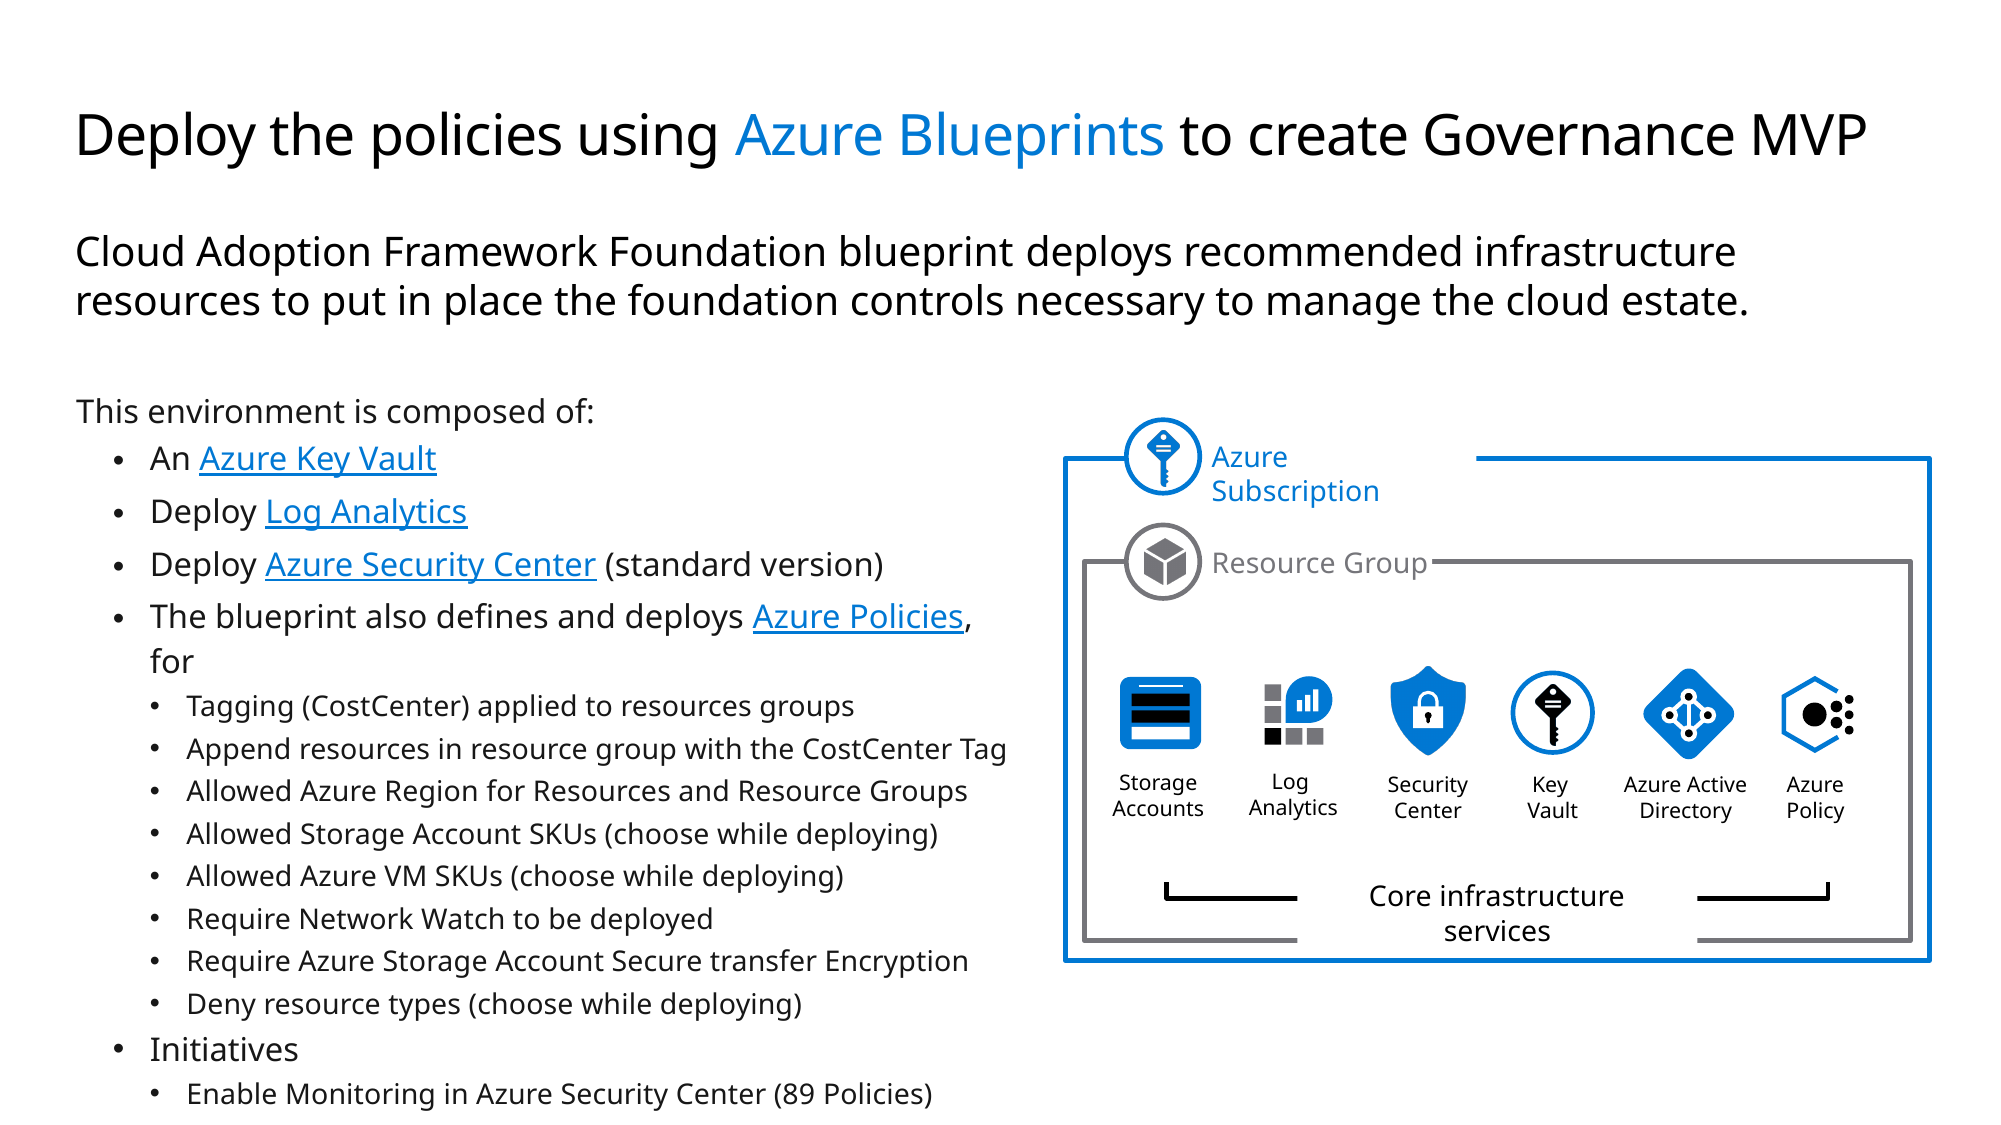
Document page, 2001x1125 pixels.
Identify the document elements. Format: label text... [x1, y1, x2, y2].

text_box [1064, 419, 1930, 961]
text_box This environment is composed of: An Azure Key Vault Deploy Log Analytics Deploy Azure Security Center (standard version) The blueprint also defines and deploys Azure Policies, for Tagging (CostCenter) applied to resources groups Append resources in resource group with the CostCenter Tag Allowed Azure Region for Resources and Resource Groups Allowed Storage Account SKUs (choose while deploying) Allowed Azure VM SKUs (choose while deploying) Require Network Watch to be deployed Require Azure Storage Account Secure transfer Encryption Deny resource types (choose while deploying) Initiatives Enable Monitoring in Azure Security Center (89 Policies) [61, 383, 1028, 1118]
title Deploy the policies using Azure Blueprints to create Governance MVP [74, 101, 1930, 168]
list Cloud Adoption Framework Foundation blueprint deploys recommended infrastructure resources to put in place the foundation controls necessary to manage the cloud estate. [74, 225, 1930, 325]
